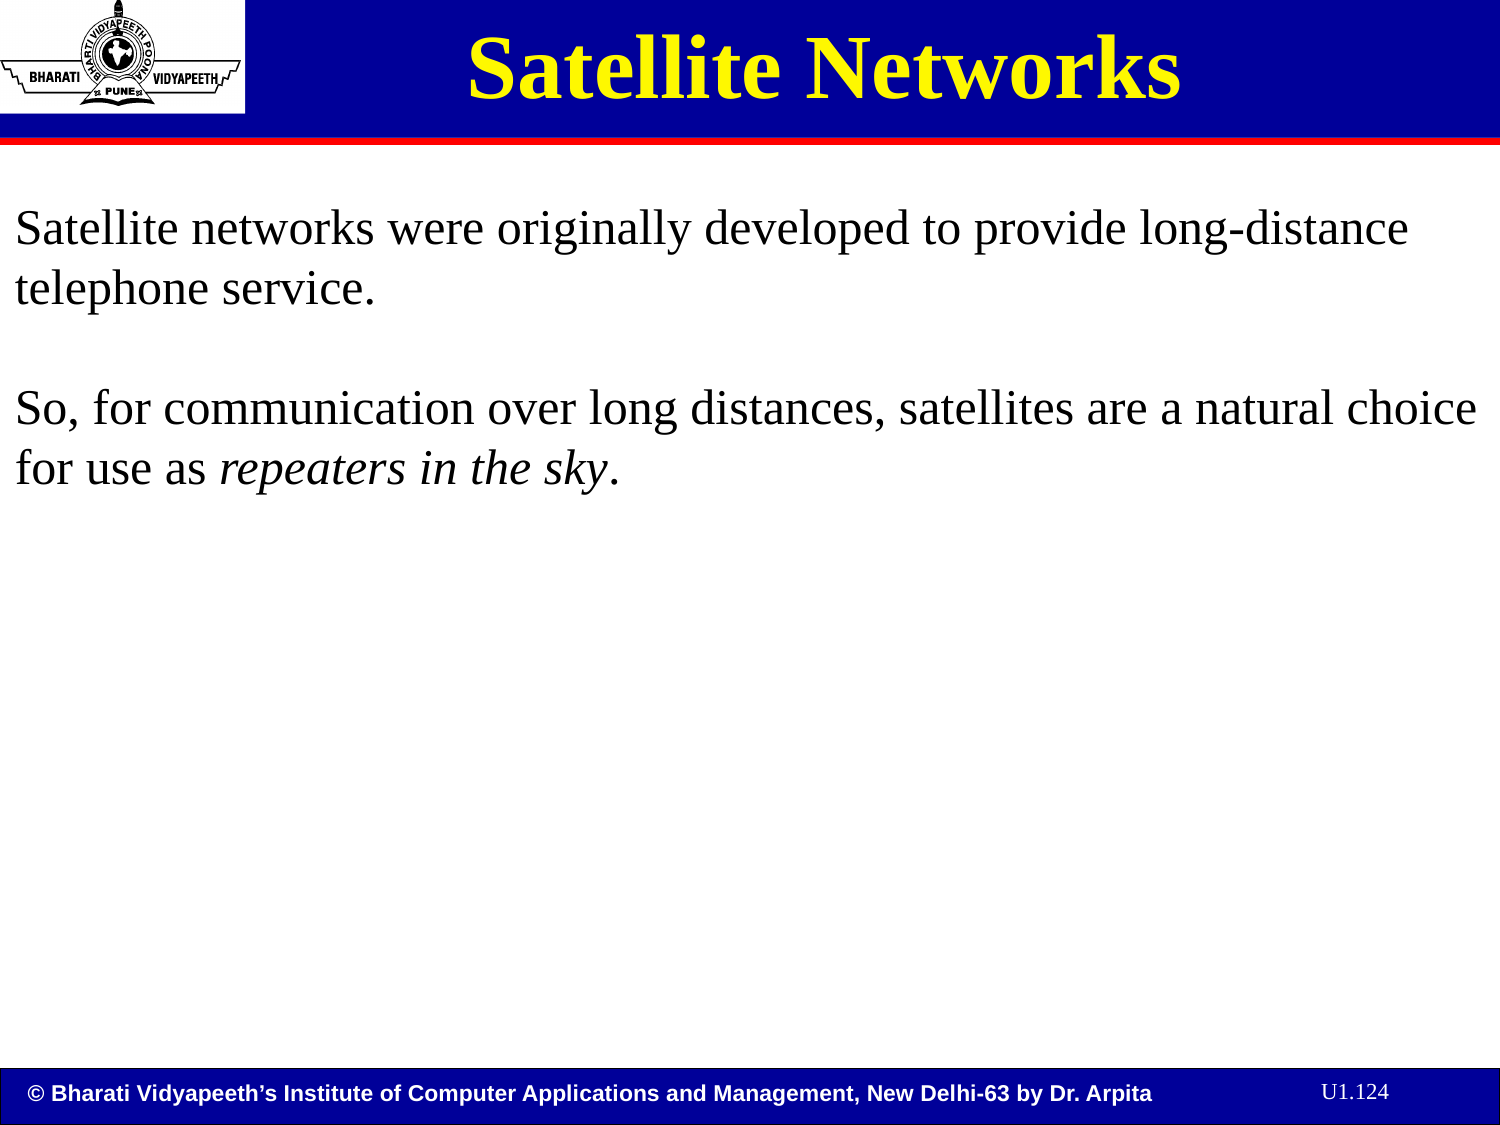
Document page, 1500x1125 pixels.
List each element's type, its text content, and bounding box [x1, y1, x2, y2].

title Satellite Networks [150, 0, 1500, 187]
text_box Satellite networks were originally developed to provide long-distance telephone service. So, for communication over long distances, satellites are a natural choice for use as repeaters in the sky. [0, 187, 1500, 503]
picture [0, 0, 150, 106]
